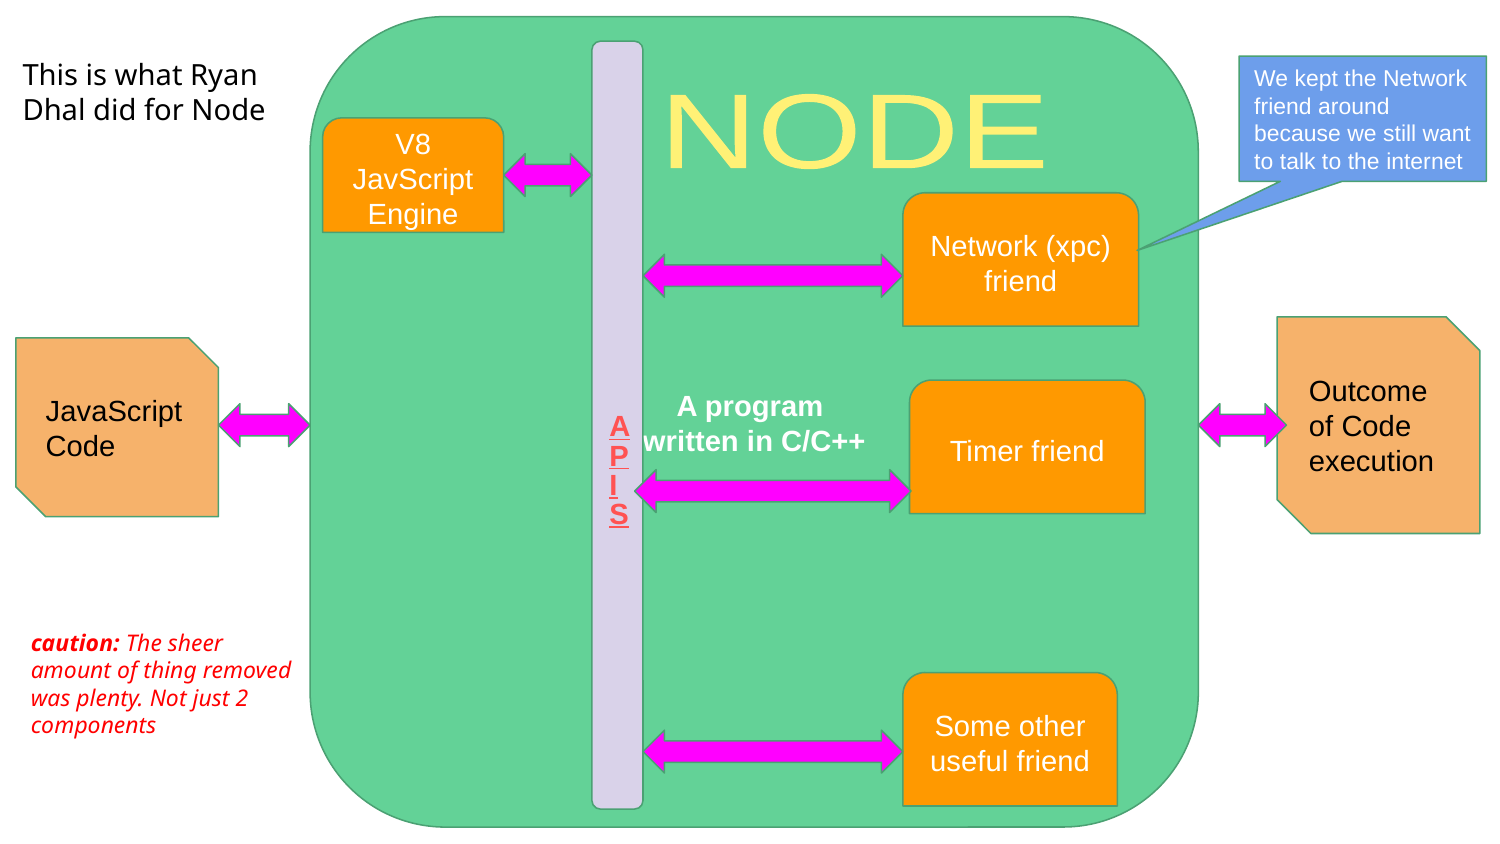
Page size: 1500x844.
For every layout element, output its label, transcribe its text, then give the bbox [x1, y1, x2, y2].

text_box APIS [591, 41, 643, 810]
text_box [642, 730, 903, 774]
text_box We kept the Network friend around because we still want to talk to the internet [1137, 56, 1487, 251]
text_box [642, 254, 903, 298]
text_box A program written in C/C++ [310, 16, 1199, 828]
text_box Network (xpc) friend [902, 192, 1139, 327]
text_box [218, 403, 311, 447]
text_box JavaScript Code [15, 337, 219, 517]
text_box V8 JavScript Engine [322, 117, 504, 233]
text_box Some other useful friend [902, 672, 1118, 806]
text_box Timer friend [909, 380, 1146, 514]
text_box [1198, 403, 1287, 447]
text_box caution: The sheer amount of thing removed was plenty. Not just 2 components [15, 613, 311, 754]
text_box This is what Ryan Dhal did for Node [7, 41, 302, 142]
text_box [503, 153, 592, 197]
text_box Outcome of Code execution [1277, 316, 1480, 534]
text_box [634, 469, 912, 513]
